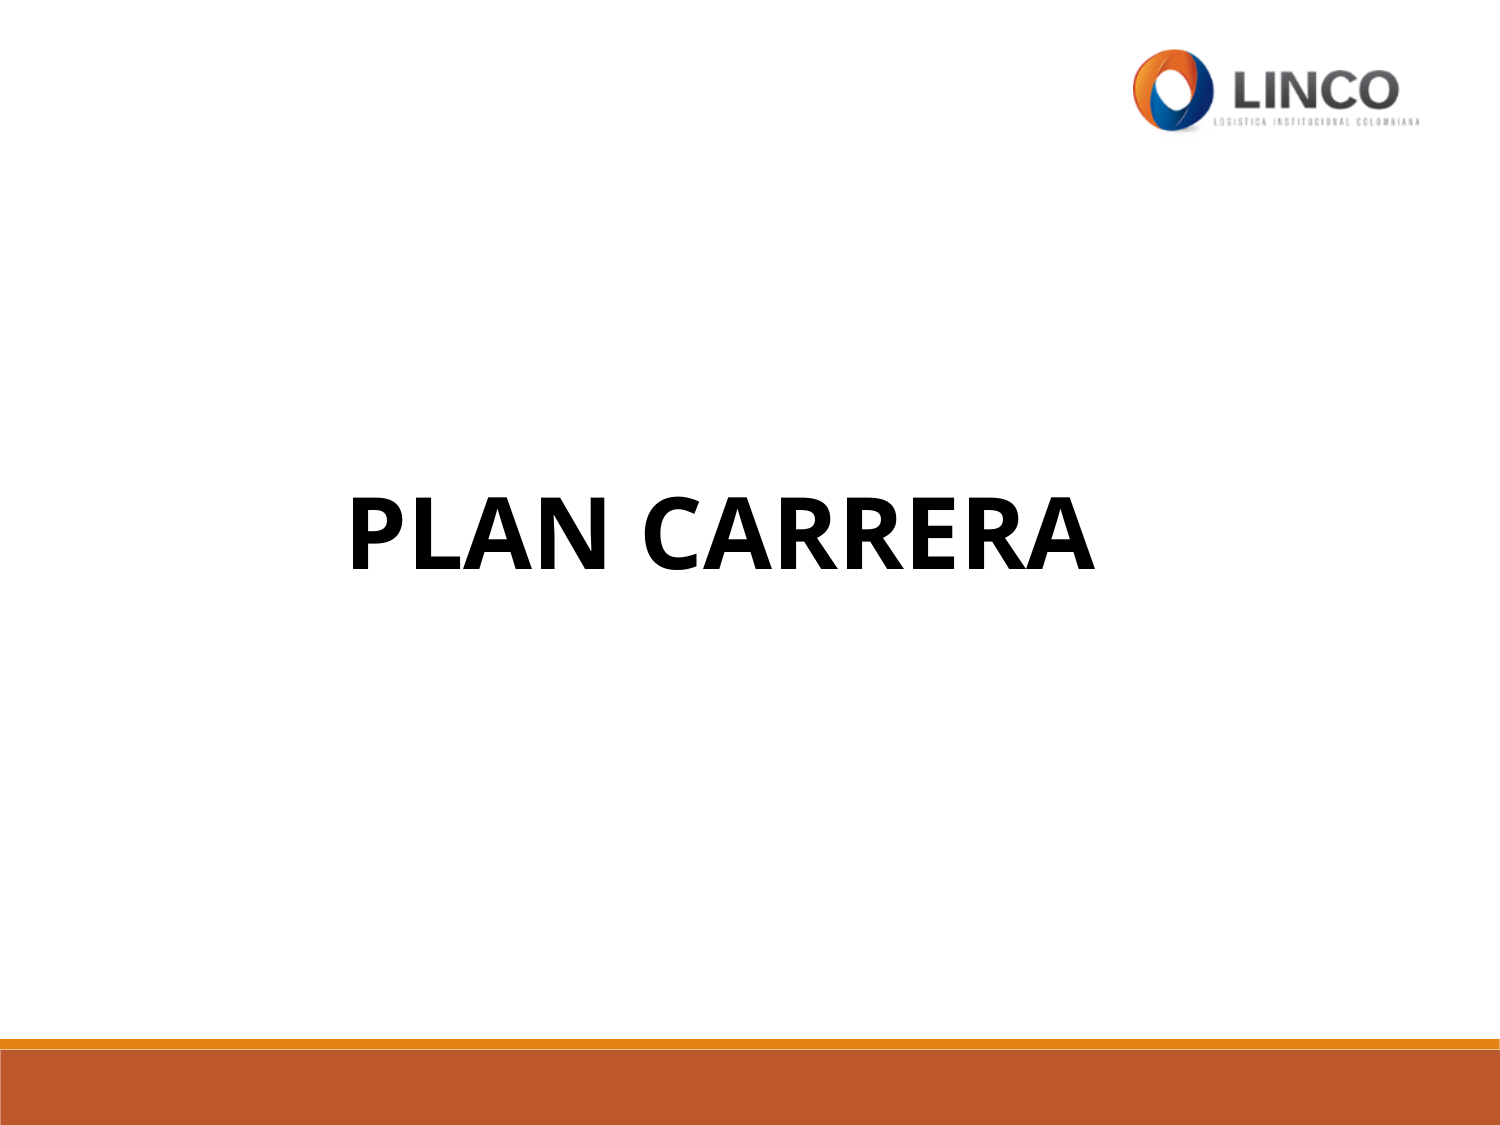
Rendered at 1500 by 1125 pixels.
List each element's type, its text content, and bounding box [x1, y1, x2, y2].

text_box PLAN CARRERA [163, 462, 1277, 598]
picture [1133, 49, 1420, 138]
